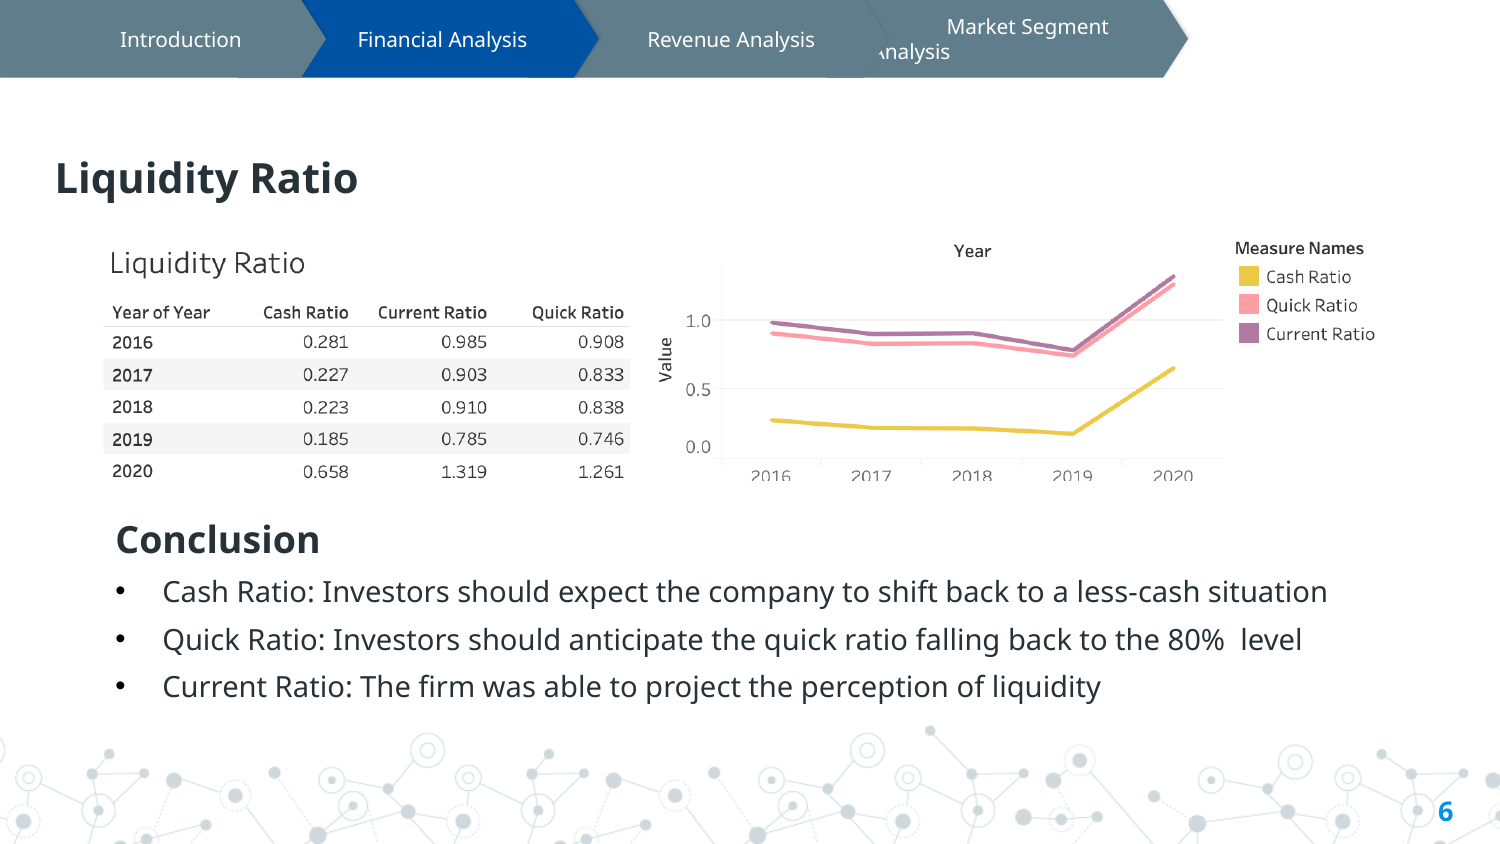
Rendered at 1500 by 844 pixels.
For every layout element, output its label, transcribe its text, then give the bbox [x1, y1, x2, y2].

title Liquidity Ratio [39, 101, 1282, 217]
text_box Financial Analysis [305, 0, 599, 78]
text_box Conclusion Cash Ratio: Investors should expect the company to shift back to a less-cash situation Quick Ratio: Investors should anticipate the quick ratio falling back to the 80% level Current Ratio: The firm was able to project the perception of liquidity [100, 500, 1425, 844]
picture [0, 0, 1500, 844]
text_box Revenue Analysis [579, 0, 889, 78]
slide_number 6 [1425, 779, 1469, 844]
text_box Introduction [0, 0, 327, 78]
text_box Market Segment Analysis [867, 0, 1189, 78]
